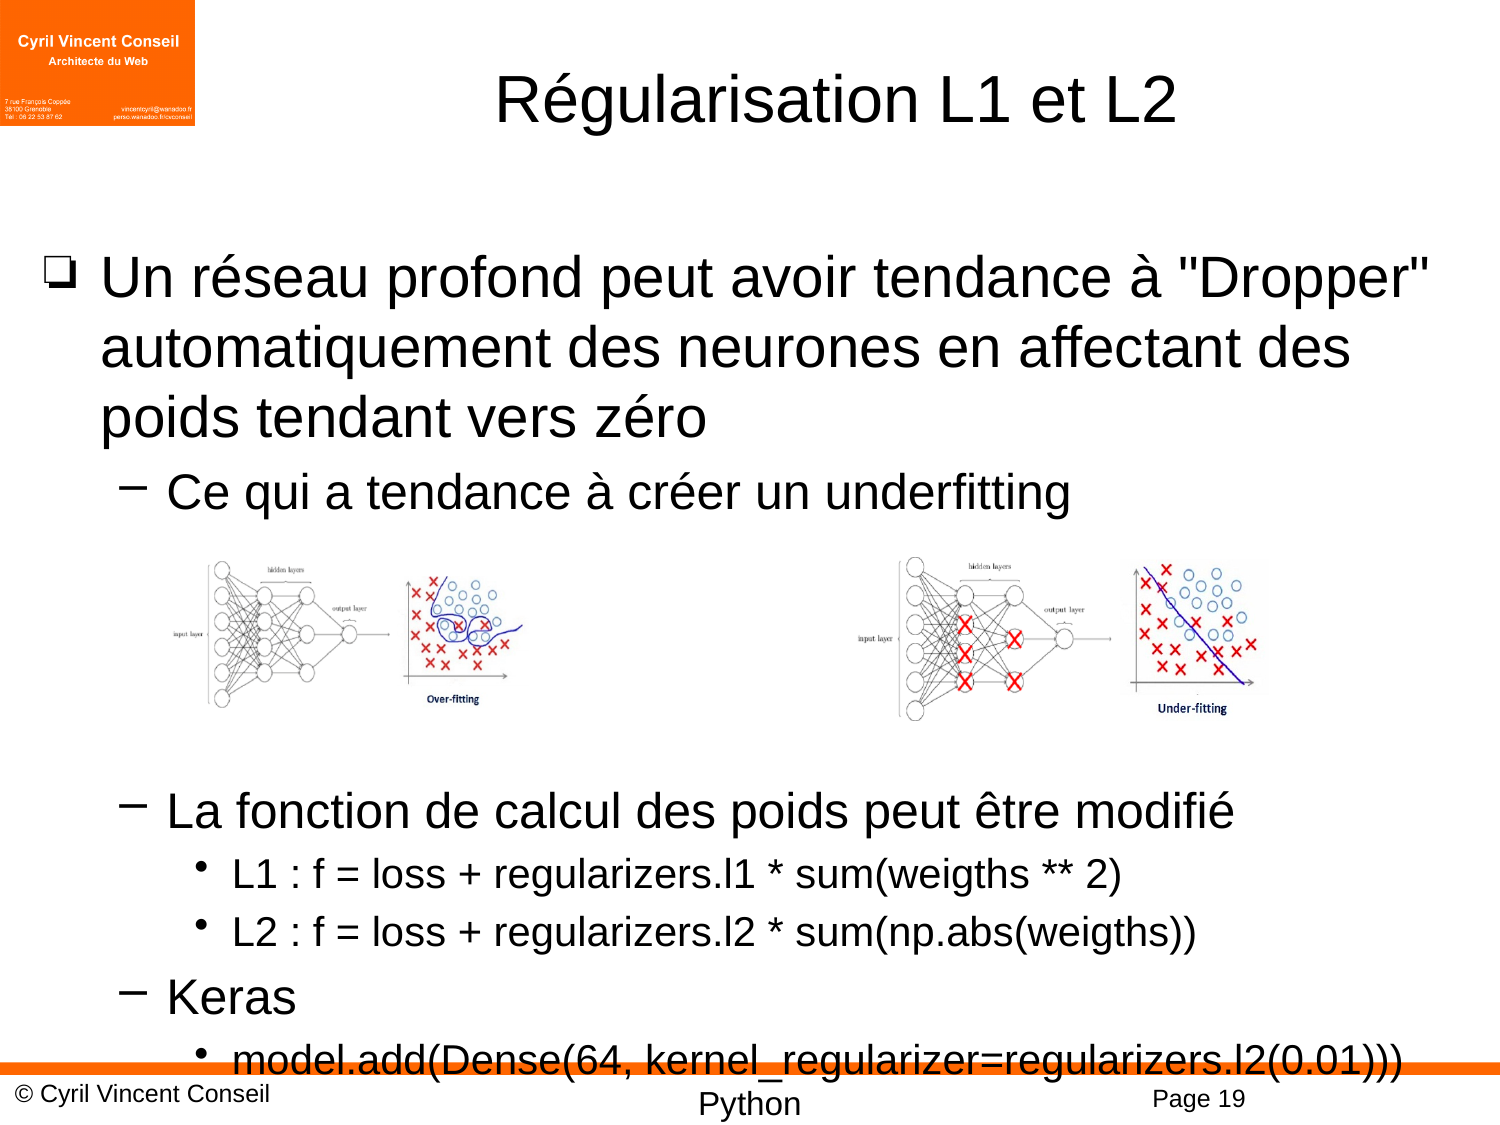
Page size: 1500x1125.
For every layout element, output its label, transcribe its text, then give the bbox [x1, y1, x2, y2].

picture [844, 544, 1283, 727]
list Un réseau profond peut avoir tendance à "Dropper" automatiquement des neurones en affectant des poids tendant vers zéro Ce qui a tendance à créer un underfitting La fonction de calcul des poids peut être modifié L1 : f = loss + regularizers.l1 * sum(weigths ** 2) L2 : f = loss + regularizers.l2 * sum(np.abs(weigths)) Keras model.add(Dense(64, kernel_regularizer=regularizers.l2(0.01))) [29, 231, 1468, 1059]
picture [159, 544, 543, 717]
title Régularisation L1 et L2 [194, 2, 1480, 190]
picture [0, 0, 195, 126]
